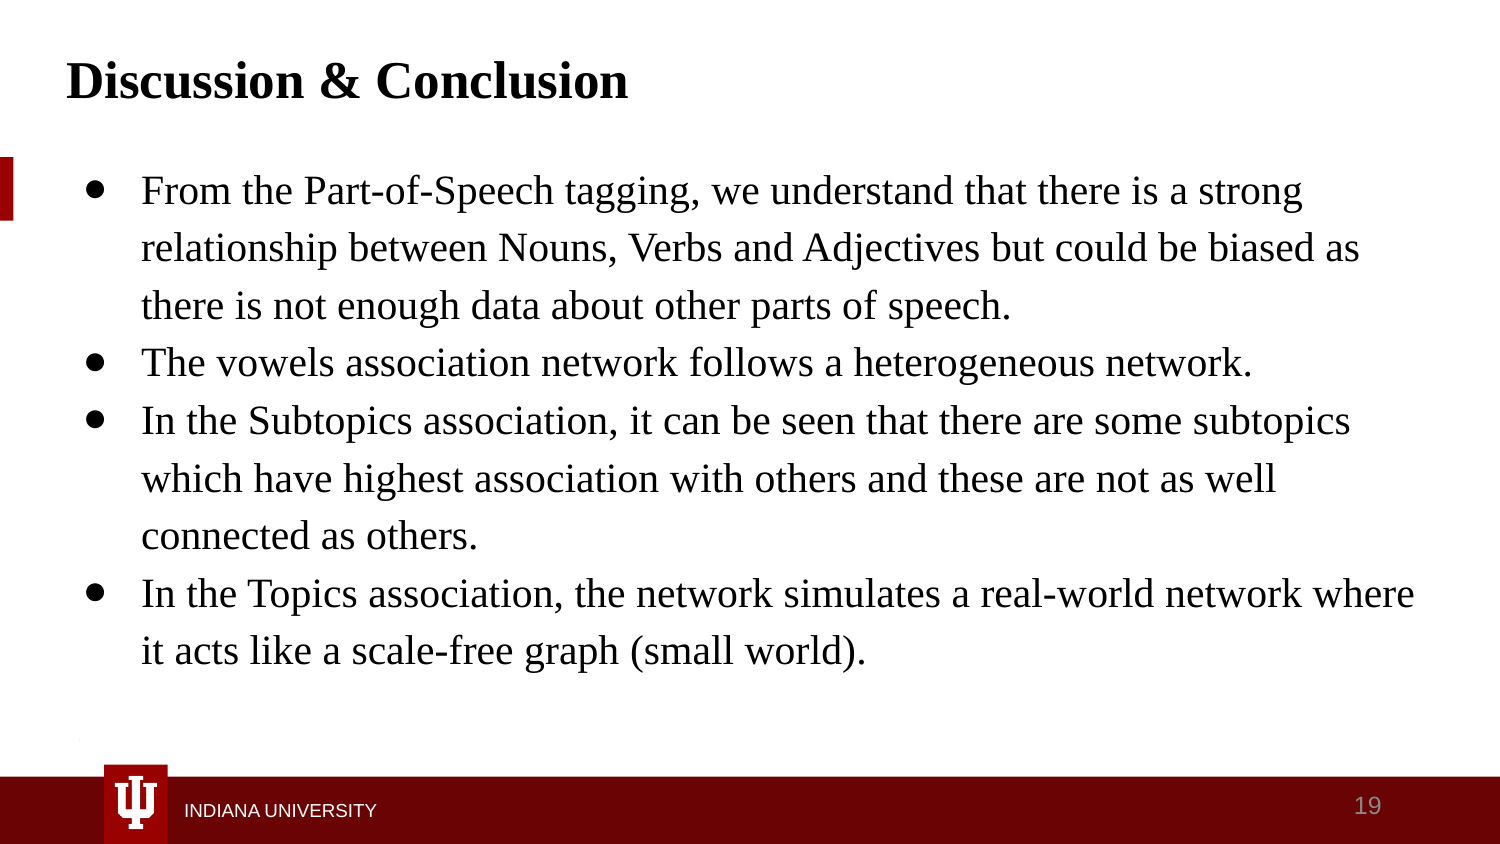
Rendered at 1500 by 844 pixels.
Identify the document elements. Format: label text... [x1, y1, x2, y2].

picture [79, 740, 192, 844]
slide_number ‹#› [1059, 782, 1397, 828]
text_box Discussion & Conclusion [51, 30, 1449, 125]
text_box From the Part-of-Speech tagging, we understand that there is a strong relationship between Nouns, Verbs and Adjectives but could be biased as there is not enough data about other parts of speech. The vowels association network follows a heterogeneous network. In the Subtopics association, it can be seen that there are some subtopics which have highest association with others and these are not as well connected as others. In the Topics association, the network simulates a real-world network where it acts like a scale-free graph (small world). [51, 139, 1449, 704]
